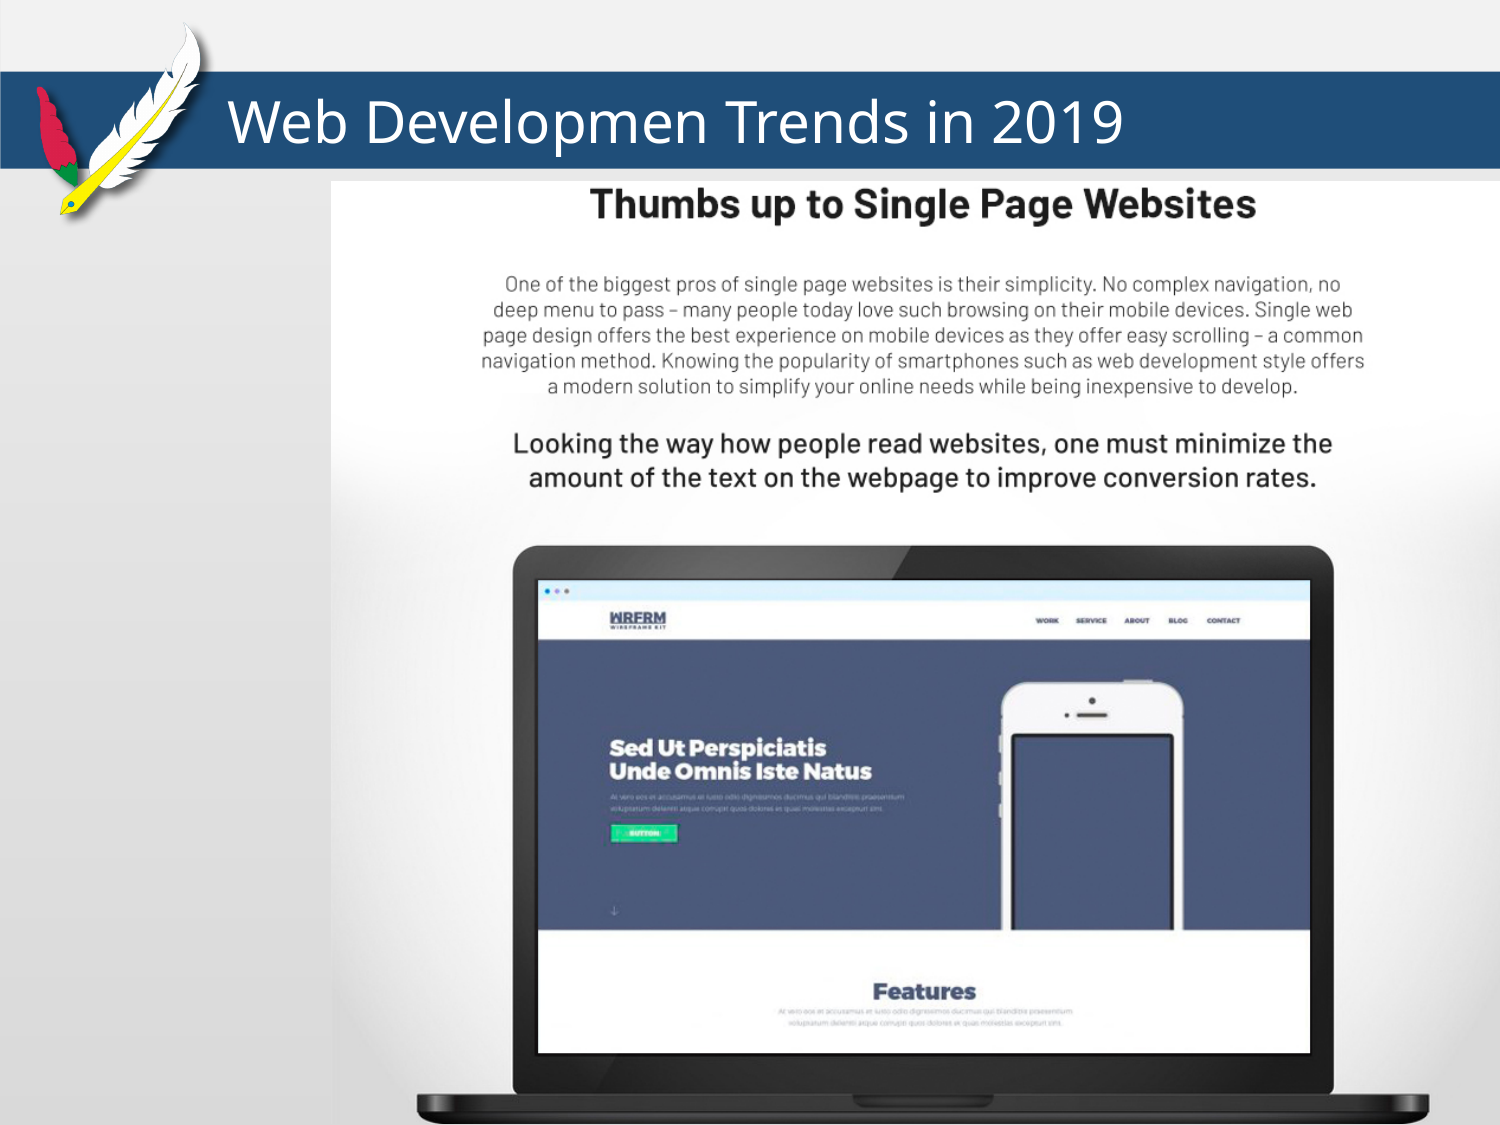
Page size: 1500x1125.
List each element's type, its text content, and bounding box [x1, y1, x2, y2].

picture [324, 181, 1500, 1124]
title Web Developmen Trends in 2019 [212, 85, 1397, 156]
picture [1, 1, 242, 242]
